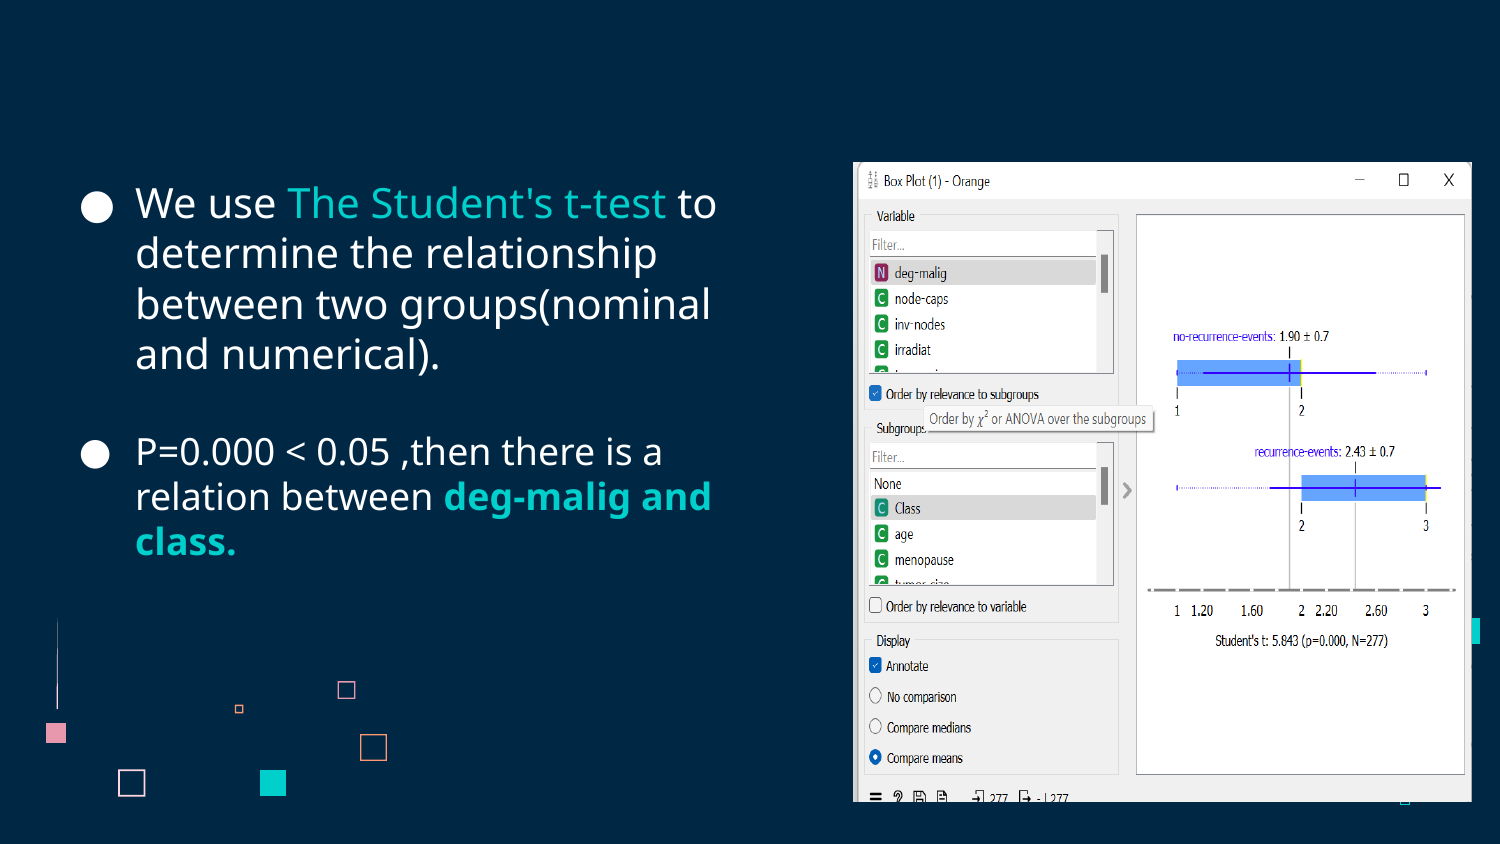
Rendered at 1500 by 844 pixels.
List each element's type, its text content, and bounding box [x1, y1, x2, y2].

picture [852, 162, 1473, 802]
list We use The Student's t-test to determine the relationship between two groups(nominal and numerical). P=0.000 < 0.05 ,then there is a relation between deg-malig and class. [45, 162, 799, 641]
